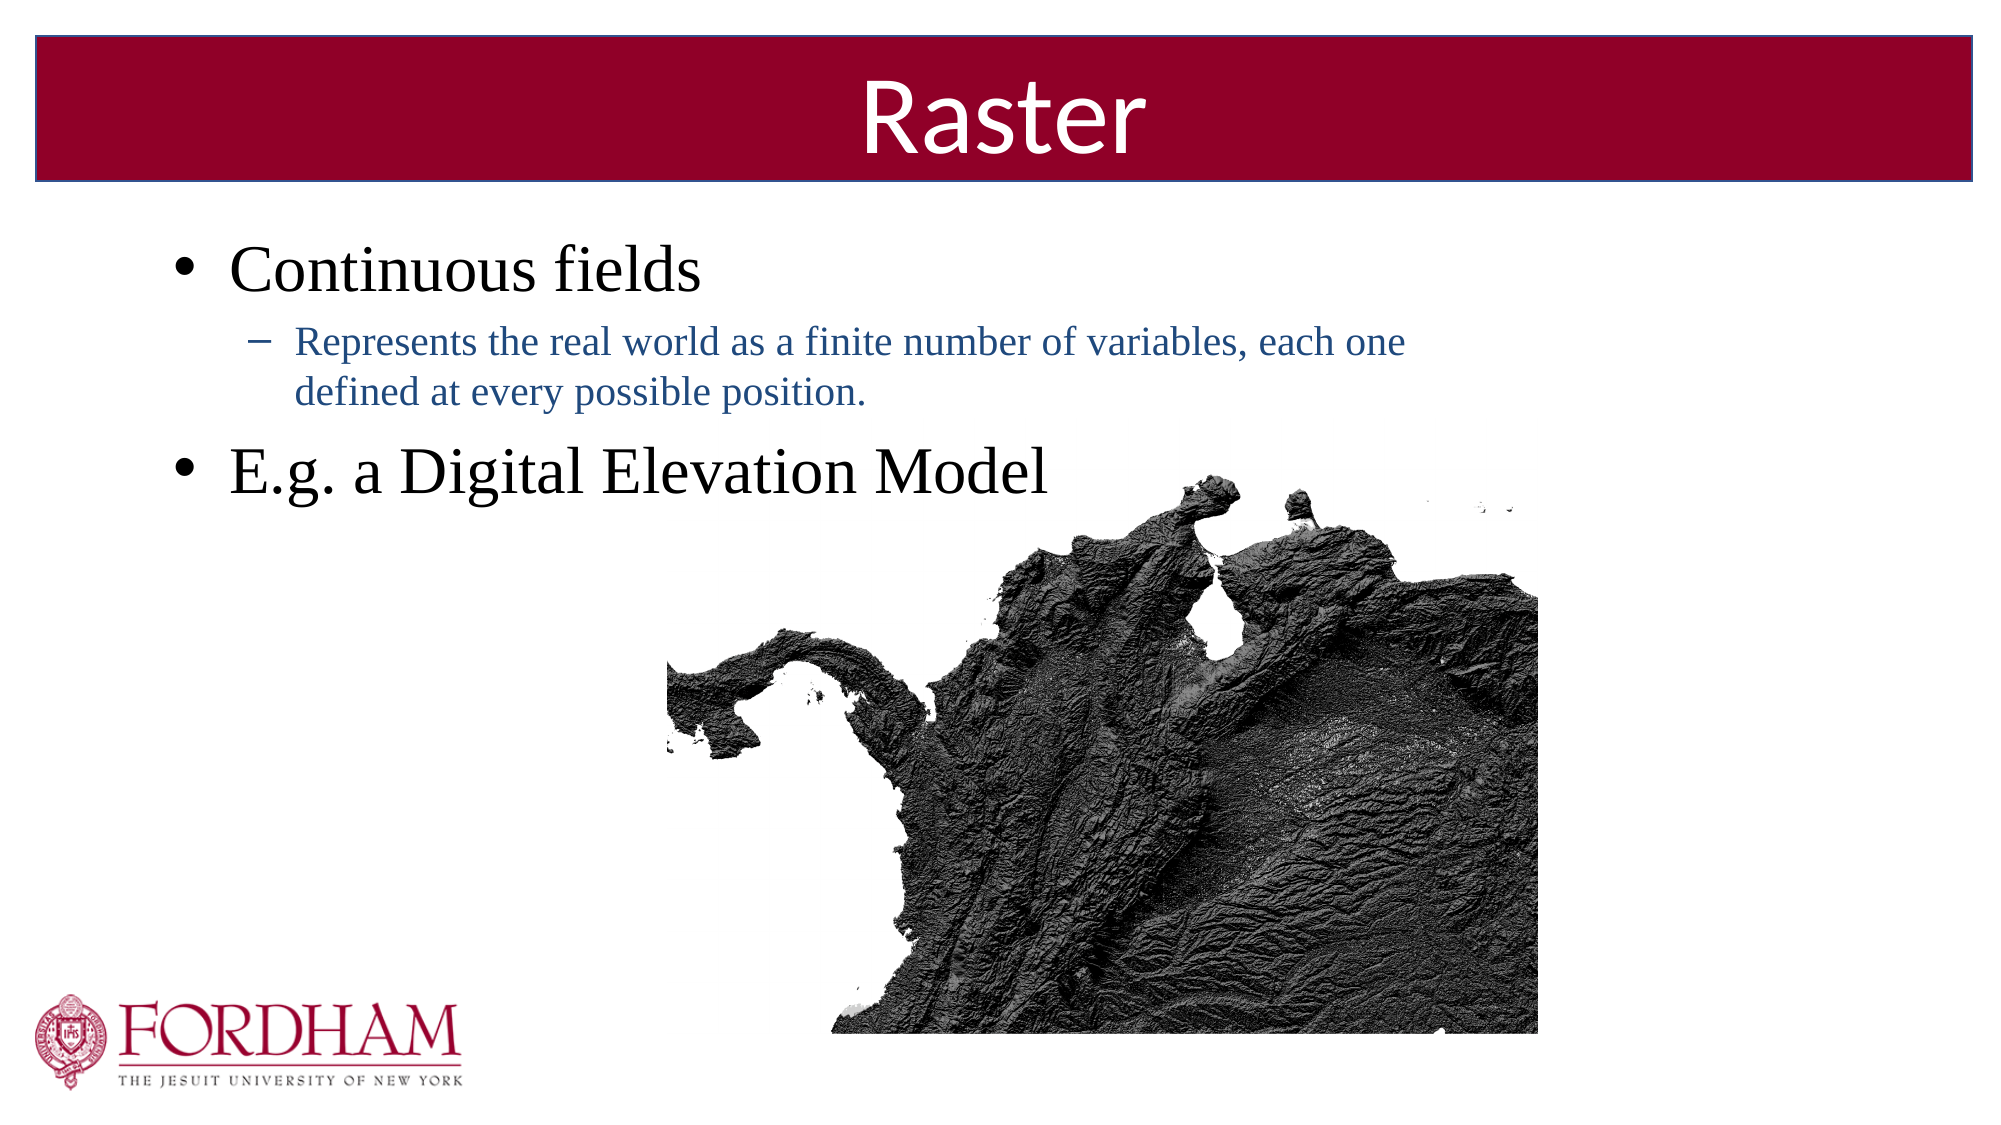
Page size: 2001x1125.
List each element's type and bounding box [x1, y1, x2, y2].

picture [667, 418, 1539, 1034]
text_box [35, 36, 1972, 1092]
